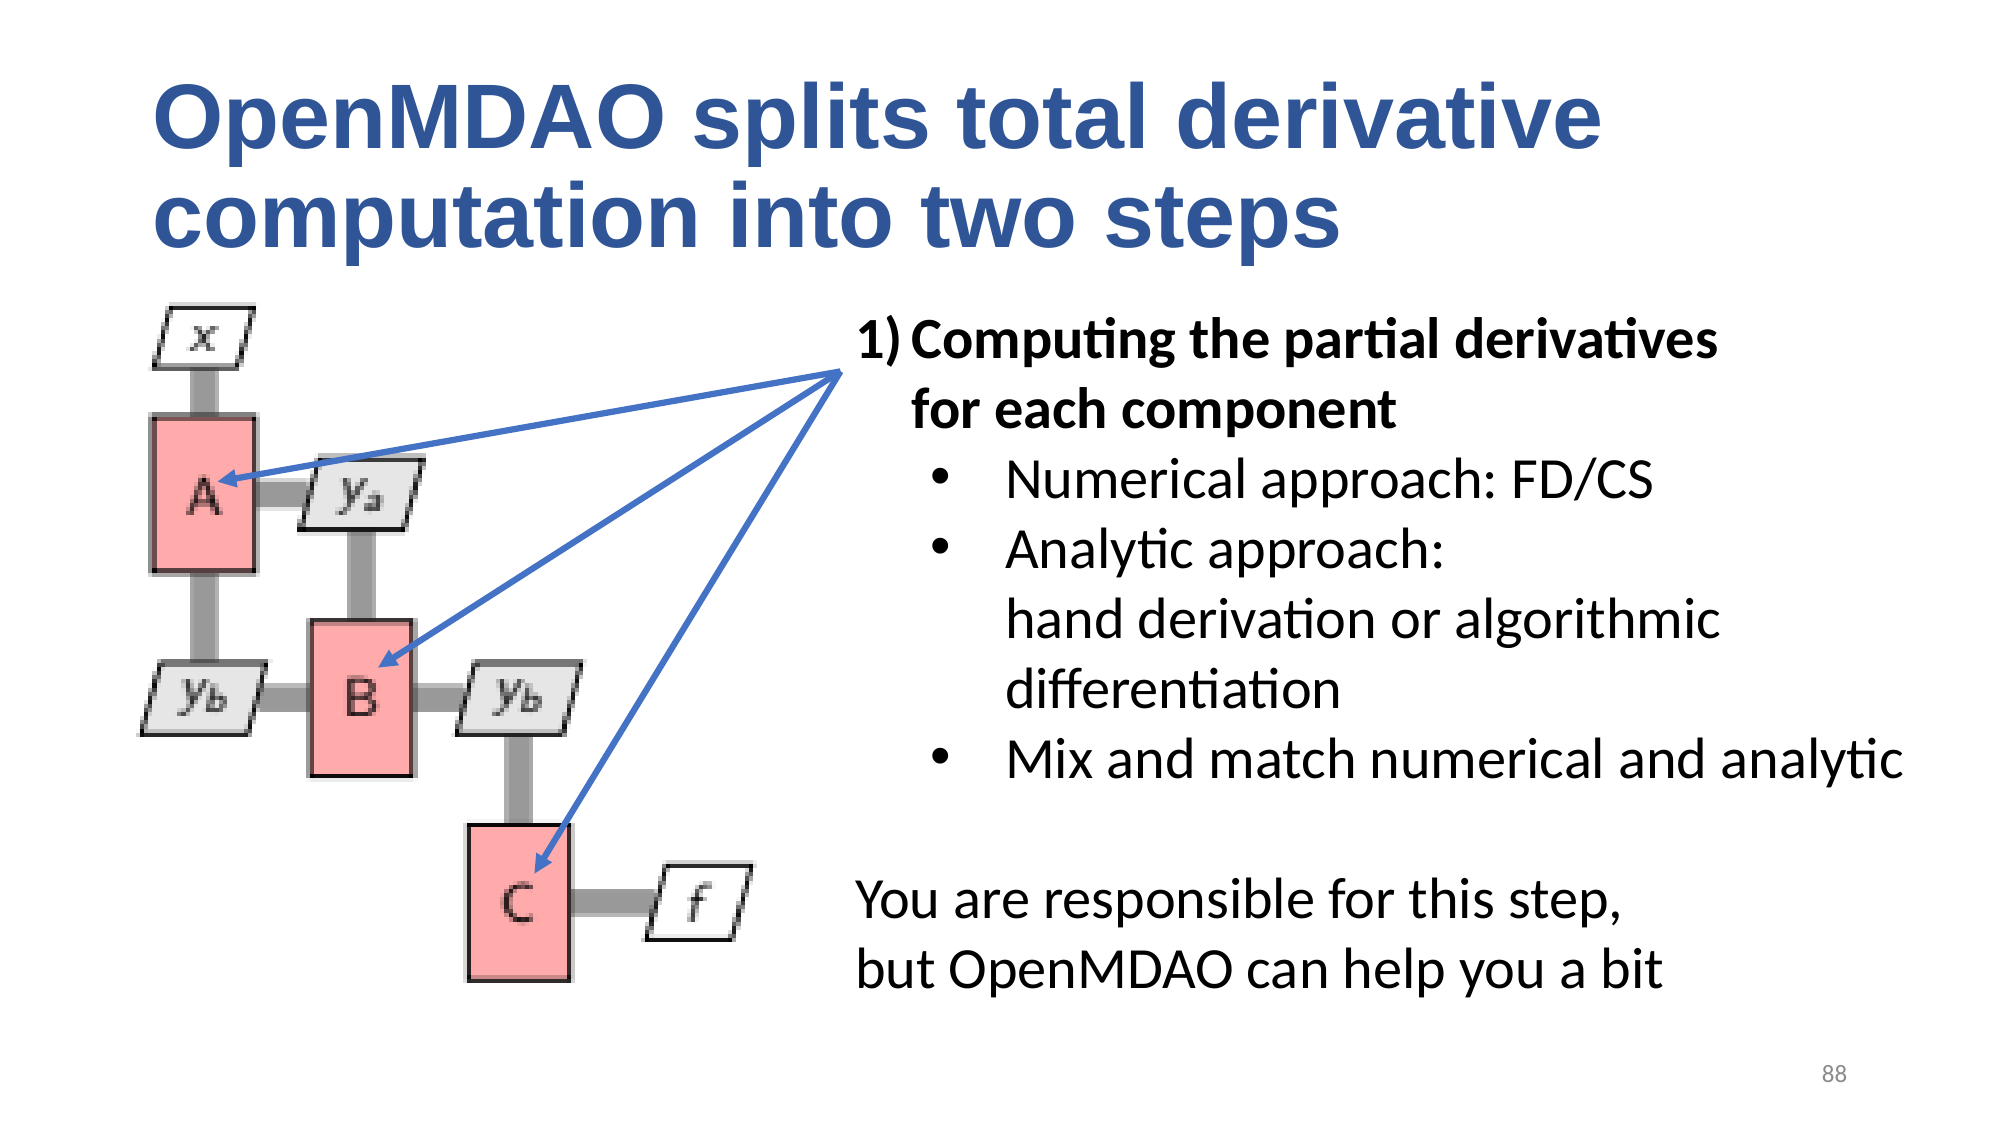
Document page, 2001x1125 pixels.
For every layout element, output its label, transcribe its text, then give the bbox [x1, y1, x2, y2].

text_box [534, 371, 841, 874]
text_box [217, 371, 534, 482]
title OpenMDAO splits total derivative computation into two steps [137, 59, 1863, 278]
text_box Computing the partial derivatives for each component Numerical approach: FD/CS Analytic approach: hand derivation or algorithmic differentiation Mix and match numerical and analytic You are responsible for this step, but OpenMDAO can help you a bit [840, 292, 1927, 1078]
slide_number 88 [1412, 1042, 1863, 1103]
picture [95, 261, 791, 1066]
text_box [378, 482, 534, 668]
